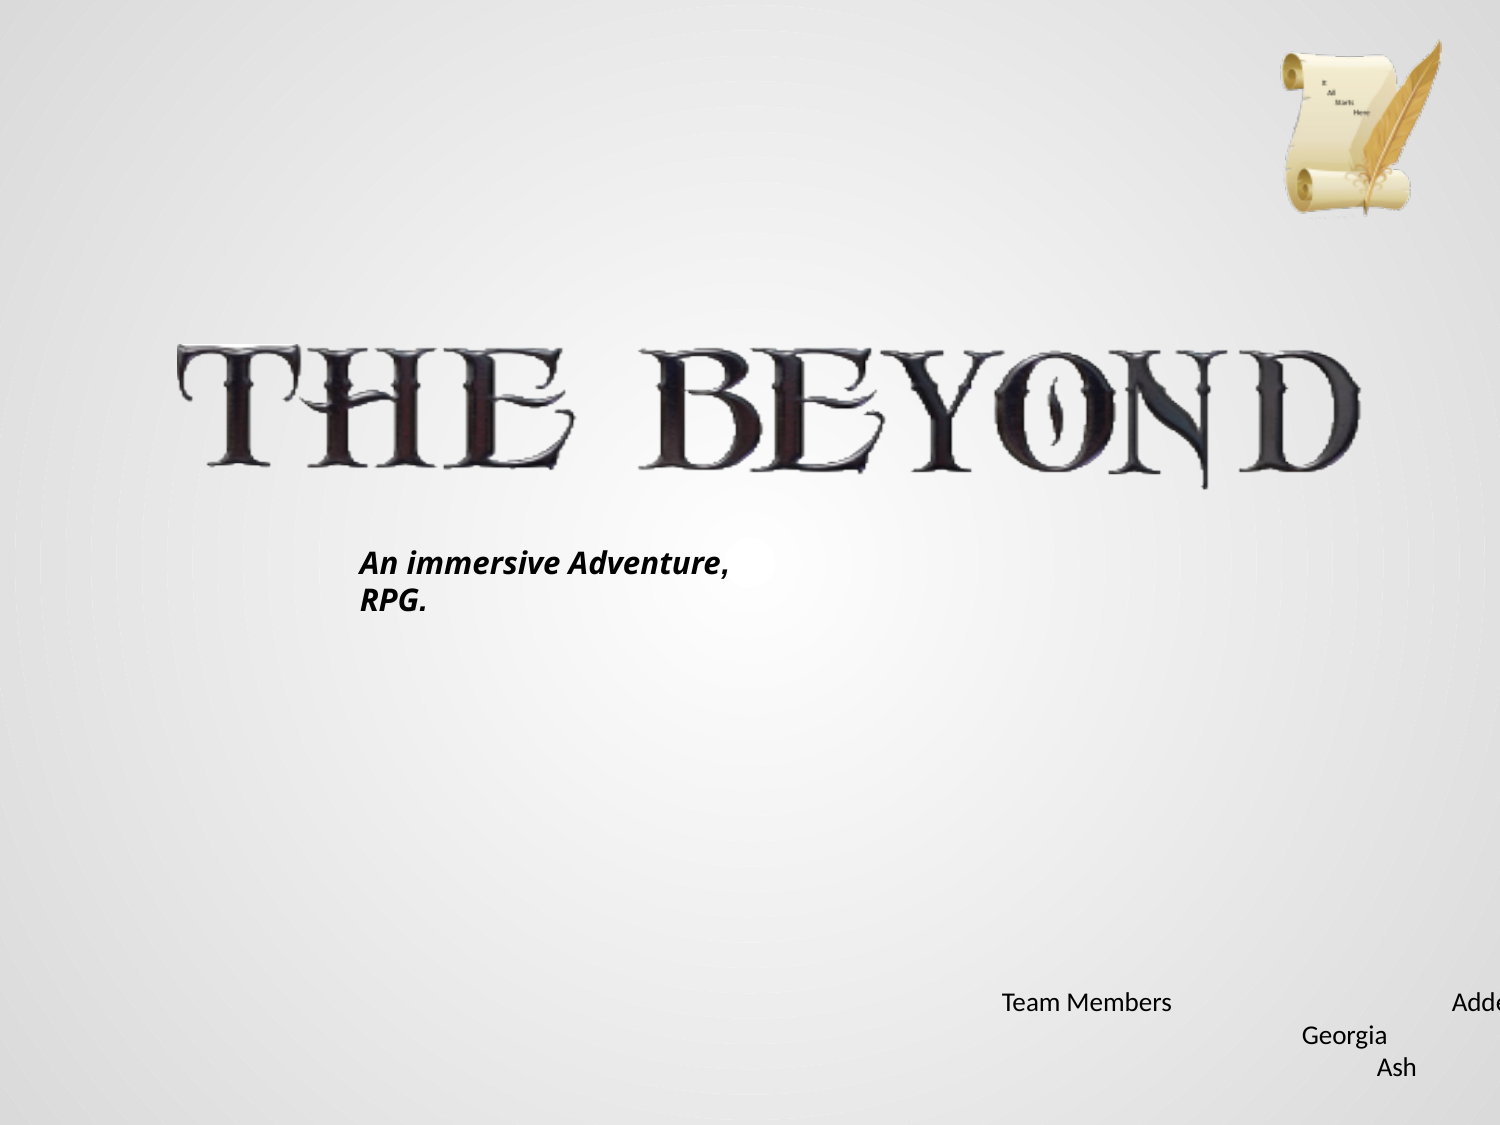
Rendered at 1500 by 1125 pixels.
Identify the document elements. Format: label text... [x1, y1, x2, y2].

picture [1275, 39, 1442, 220]
text_box Team Members Addee Georgia Ash [986, 969, 1500, 1125]
picture [176, 344, 1500, 525]
text_box An immersive Adventure, RPG. [325, 535, 773, 681]
